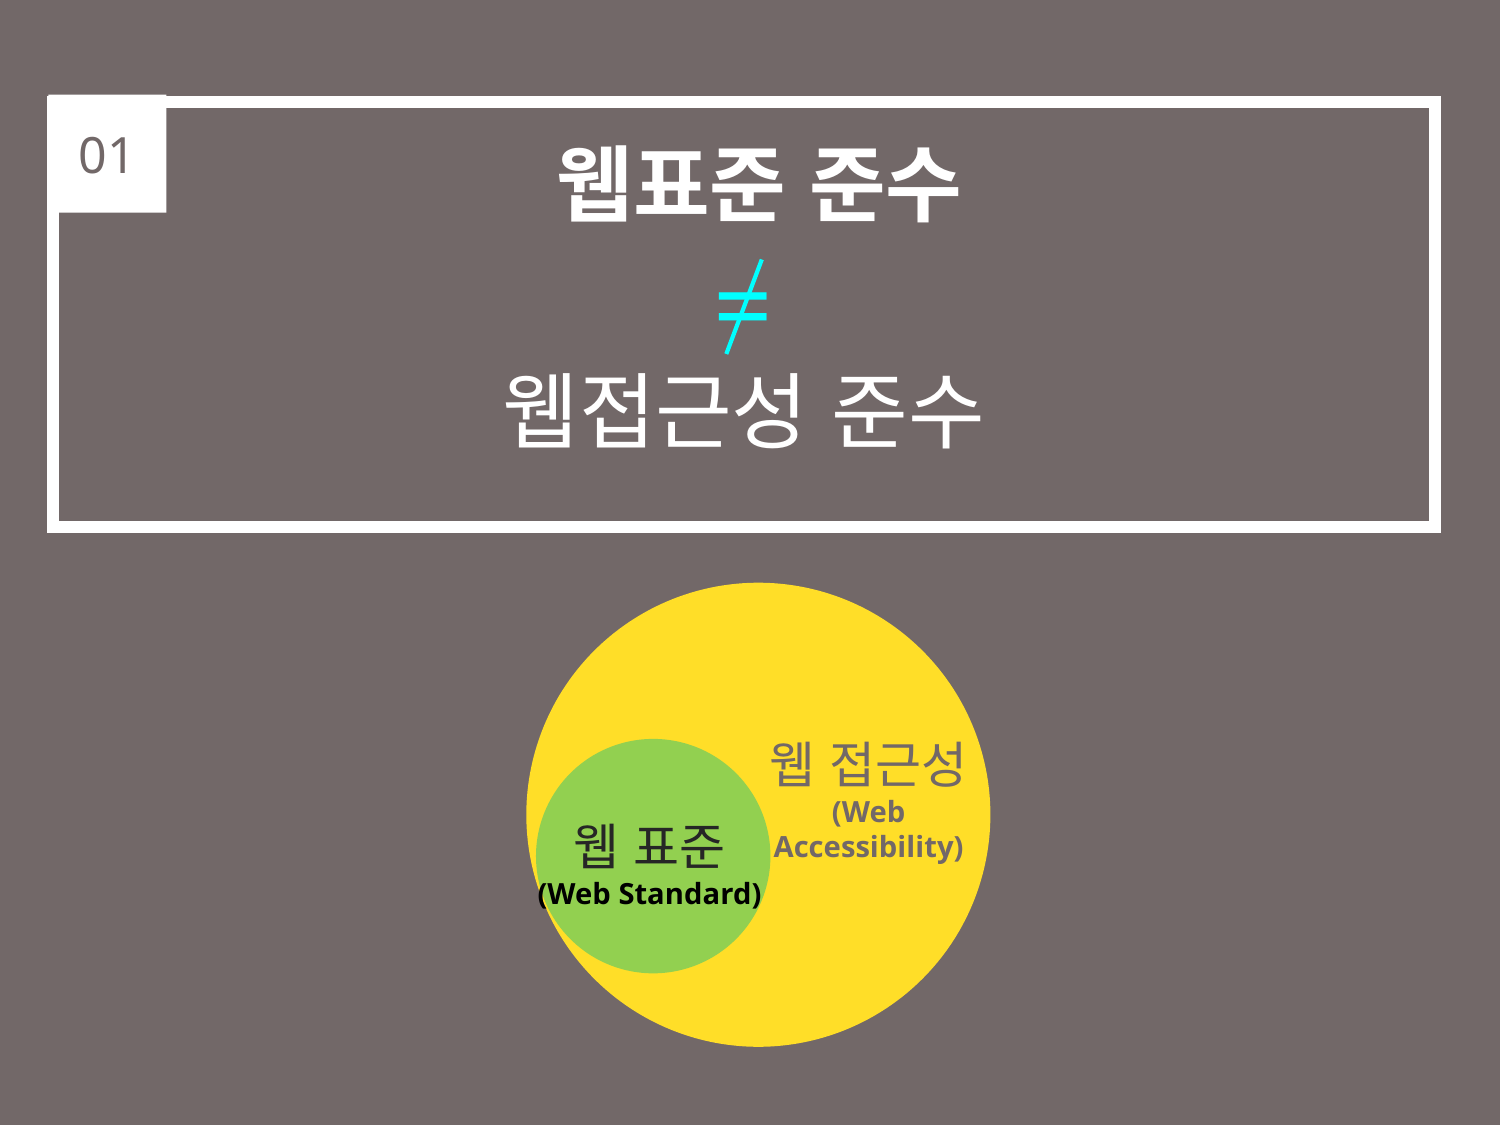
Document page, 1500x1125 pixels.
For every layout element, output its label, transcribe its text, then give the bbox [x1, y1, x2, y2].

text_box 01 [46, 93, 168, 215]
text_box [526, 738, 773, 974]
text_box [52, 101, 1436, 528]
text_box [989, 774, 993, 856]
text_box [537, 580, 976, 737]
text_box [595, 871, 986, 1049]
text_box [726, 259, 762, 355]
text_box 웹 접근성 (Web Accessibility) [748, 726, 989, 871]
